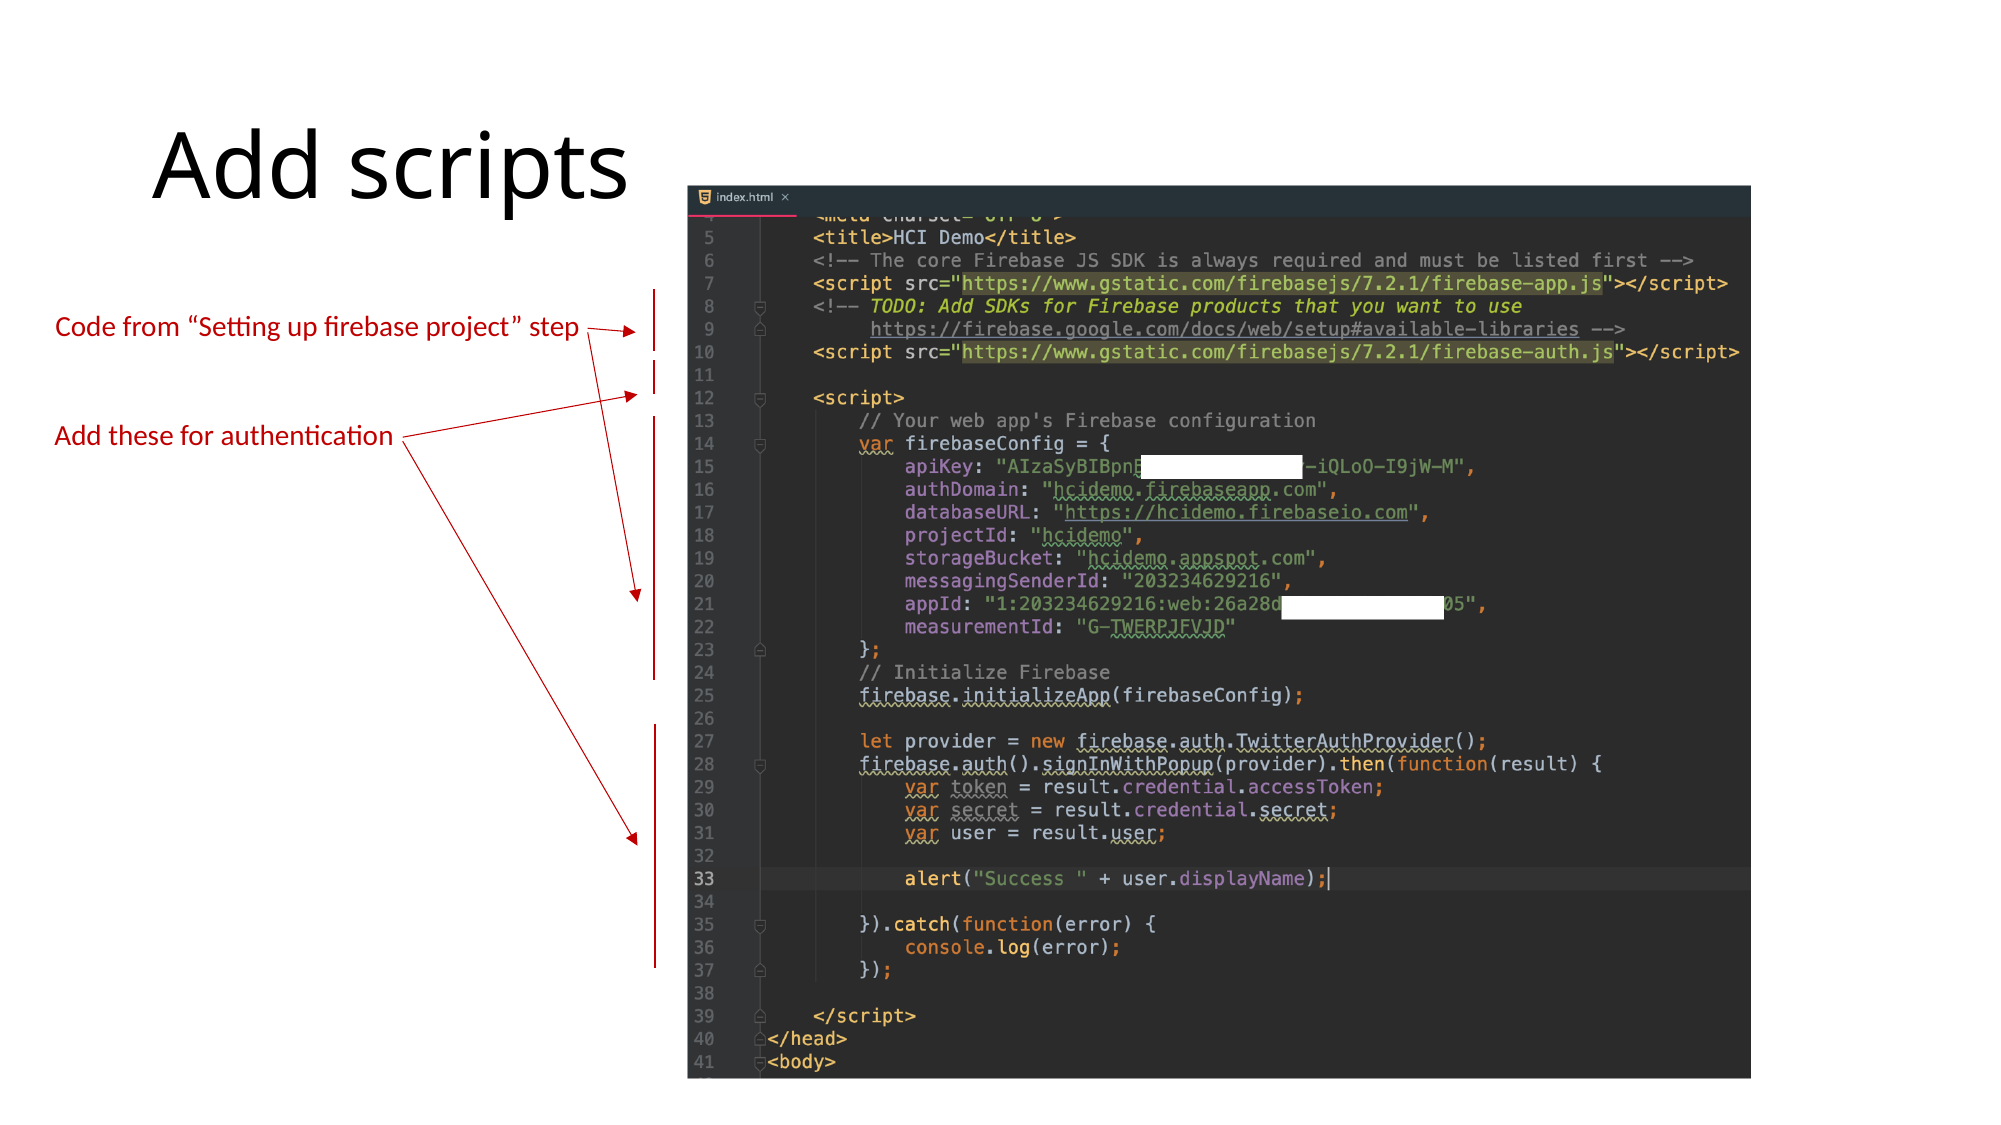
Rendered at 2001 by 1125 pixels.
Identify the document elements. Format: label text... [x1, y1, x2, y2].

text_box Add these for authentication [39, 408, 409, 459]
picture [677, 174, 1761, 1087]
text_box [587, 328, 636, 332]
title Add scripts [137, 59, 1863, 278]
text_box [402, 394, 638, 438]
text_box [402, 441, 638, 846]
text_box Code from “Setting up firebase project” step [40, 300, 595, 350]
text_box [587, 332, 638, 394]
